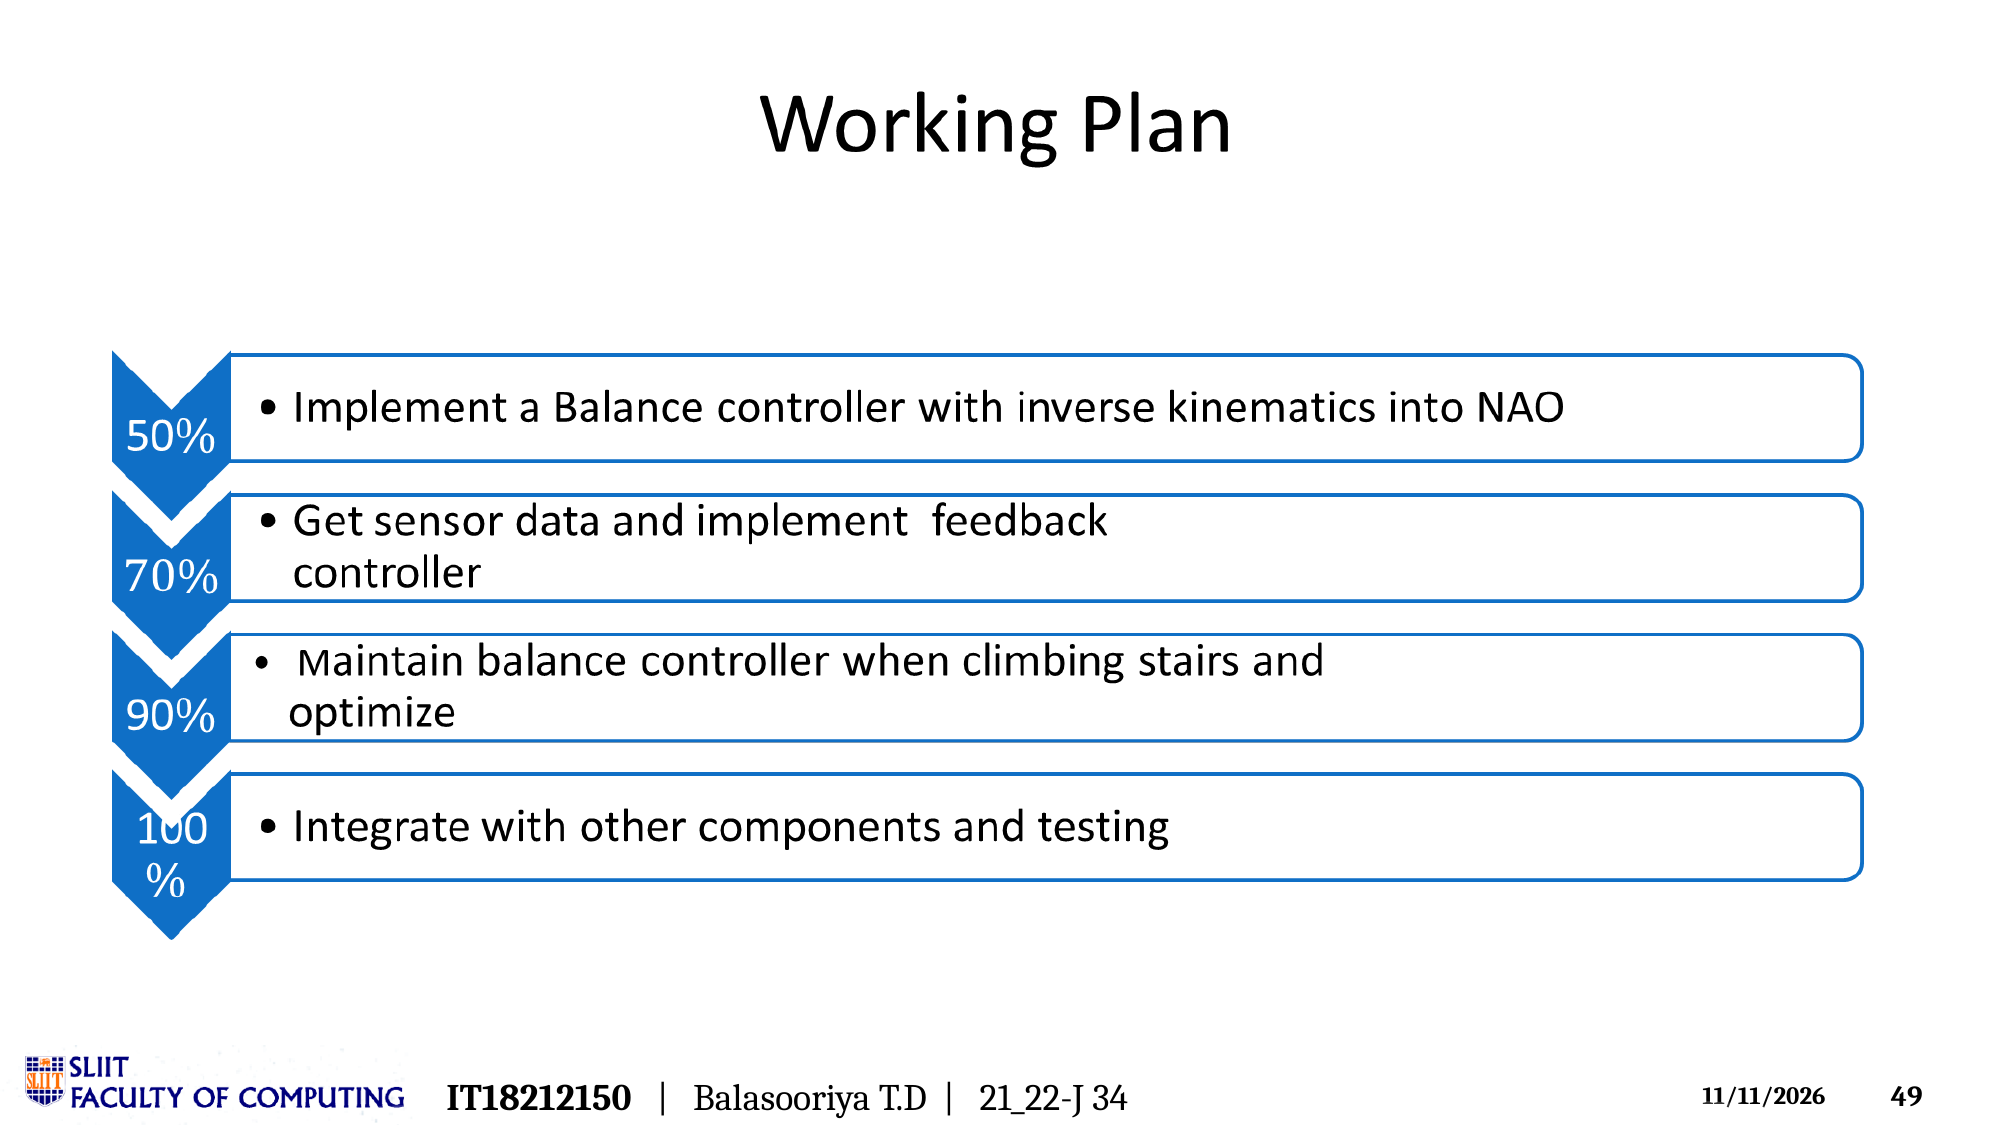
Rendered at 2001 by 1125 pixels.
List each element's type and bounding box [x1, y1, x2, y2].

picture [71, 42, 1920, 941]
picture [0, 1045, 413, 1124]
